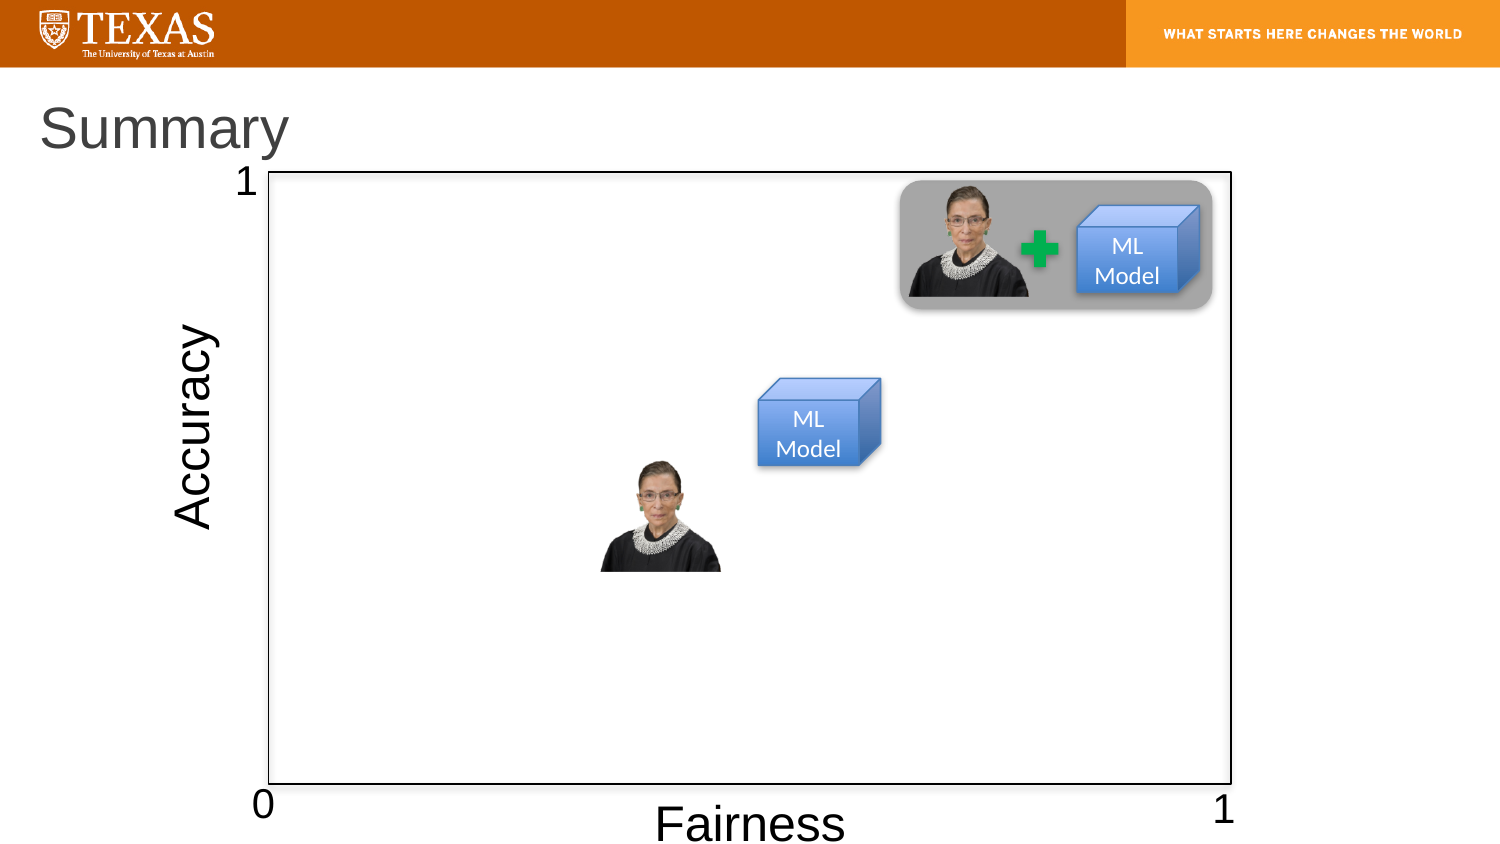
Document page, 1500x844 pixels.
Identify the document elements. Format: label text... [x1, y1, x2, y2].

text_box 1 [1197, 774, 1274, 840]
picture [571, 454, 745, 572]
title Summary [24, 84, 1375, 167]
text_box 1 [220, 145, 296, 211]
picture [0, 0, 1500, 844]
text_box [880, 180, 1213, 310]
text_box Accuracy [151, 226, 227, 545]
text_box Fairness [639, 783, 865, 844]
text_box [268, 171, 1232, 785]
text_box ML Model [757, 377, 882, 467]
text_box 0 [237, 769, 313, 835]
